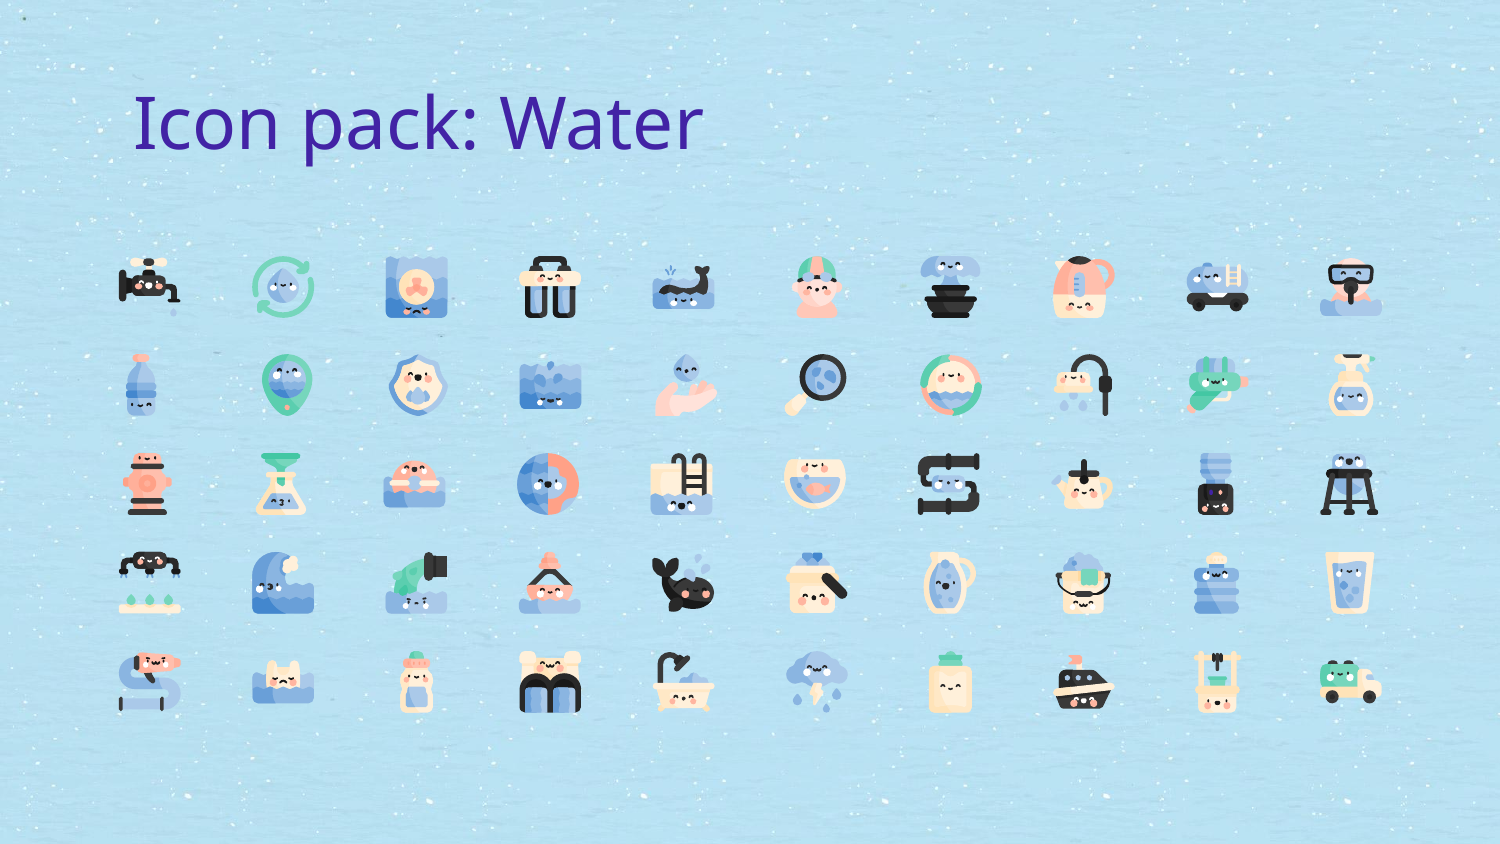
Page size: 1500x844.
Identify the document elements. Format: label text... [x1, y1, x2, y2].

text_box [1319, 452, 1379, 516]
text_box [1181, 262, 1249, 312]
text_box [506, 452, 584, 516]
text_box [247, 255, 317, 319]
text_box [400, 650, 434, 713]
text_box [785, 552, 850, 614]
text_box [252, 660, 315, 704]
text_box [125, 353, 157, 417]
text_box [790, 256, 845, 319]
title Icon pack: Water [118, 72, 1382, 167]
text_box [650, 452, 713, 516]
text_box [519, 650, 582, 713]
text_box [917, 452, 980, 516]
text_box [928, 650, 973, 713]
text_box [1052, 255, 1115, 319]
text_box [655, 353, 718, 417]
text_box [118, 257, 181, 317]
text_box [261, 353, 313, 417]
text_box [652, 651, 715, 713]
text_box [1185, 356, 1249, 414]
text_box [122, 452, 172, 516]
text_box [518, 551, 581, 614]
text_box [1055, 551, 1112, 614]
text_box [385, 551, 448, 614]
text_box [1193, 650, 1242, 713]
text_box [652, 264, 715, 310]
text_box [117, 652, 181, 712]
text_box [784, 650, 849, 713]
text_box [388, 354, 449, 417]
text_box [1325, 551, 1375, 614]
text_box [519, 360, 582, 410]
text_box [1319, 257, 1383, 317]
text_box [252, 551, 315, 614]
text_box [783, 459, 847, 510]
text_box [910, 353, 983, 417]
picture [0, 0, 1500, 844]
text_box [519, 255, 582, 319]
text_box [385, 256, 448, 318]
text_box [783, 353, 847, 416]
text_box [1327, 353, 1376, 417]
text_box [254, 452, 308, 516]
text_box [923, 551, 982, 614]
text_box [1319, 660, 1382, 704]
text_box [1193, 551, 1240, 614]
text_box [652, 553, 715, 613]
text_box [1197, 452, 1234, 516]
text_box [383, 460, 446, 508]
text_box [118, 551, 181, 614]
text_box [1053, 353, 1113, 417]
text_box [1050, 458, 1115, 509]
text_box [1052, 654, 1116, 709]
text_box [920, 255, 981, 319]
